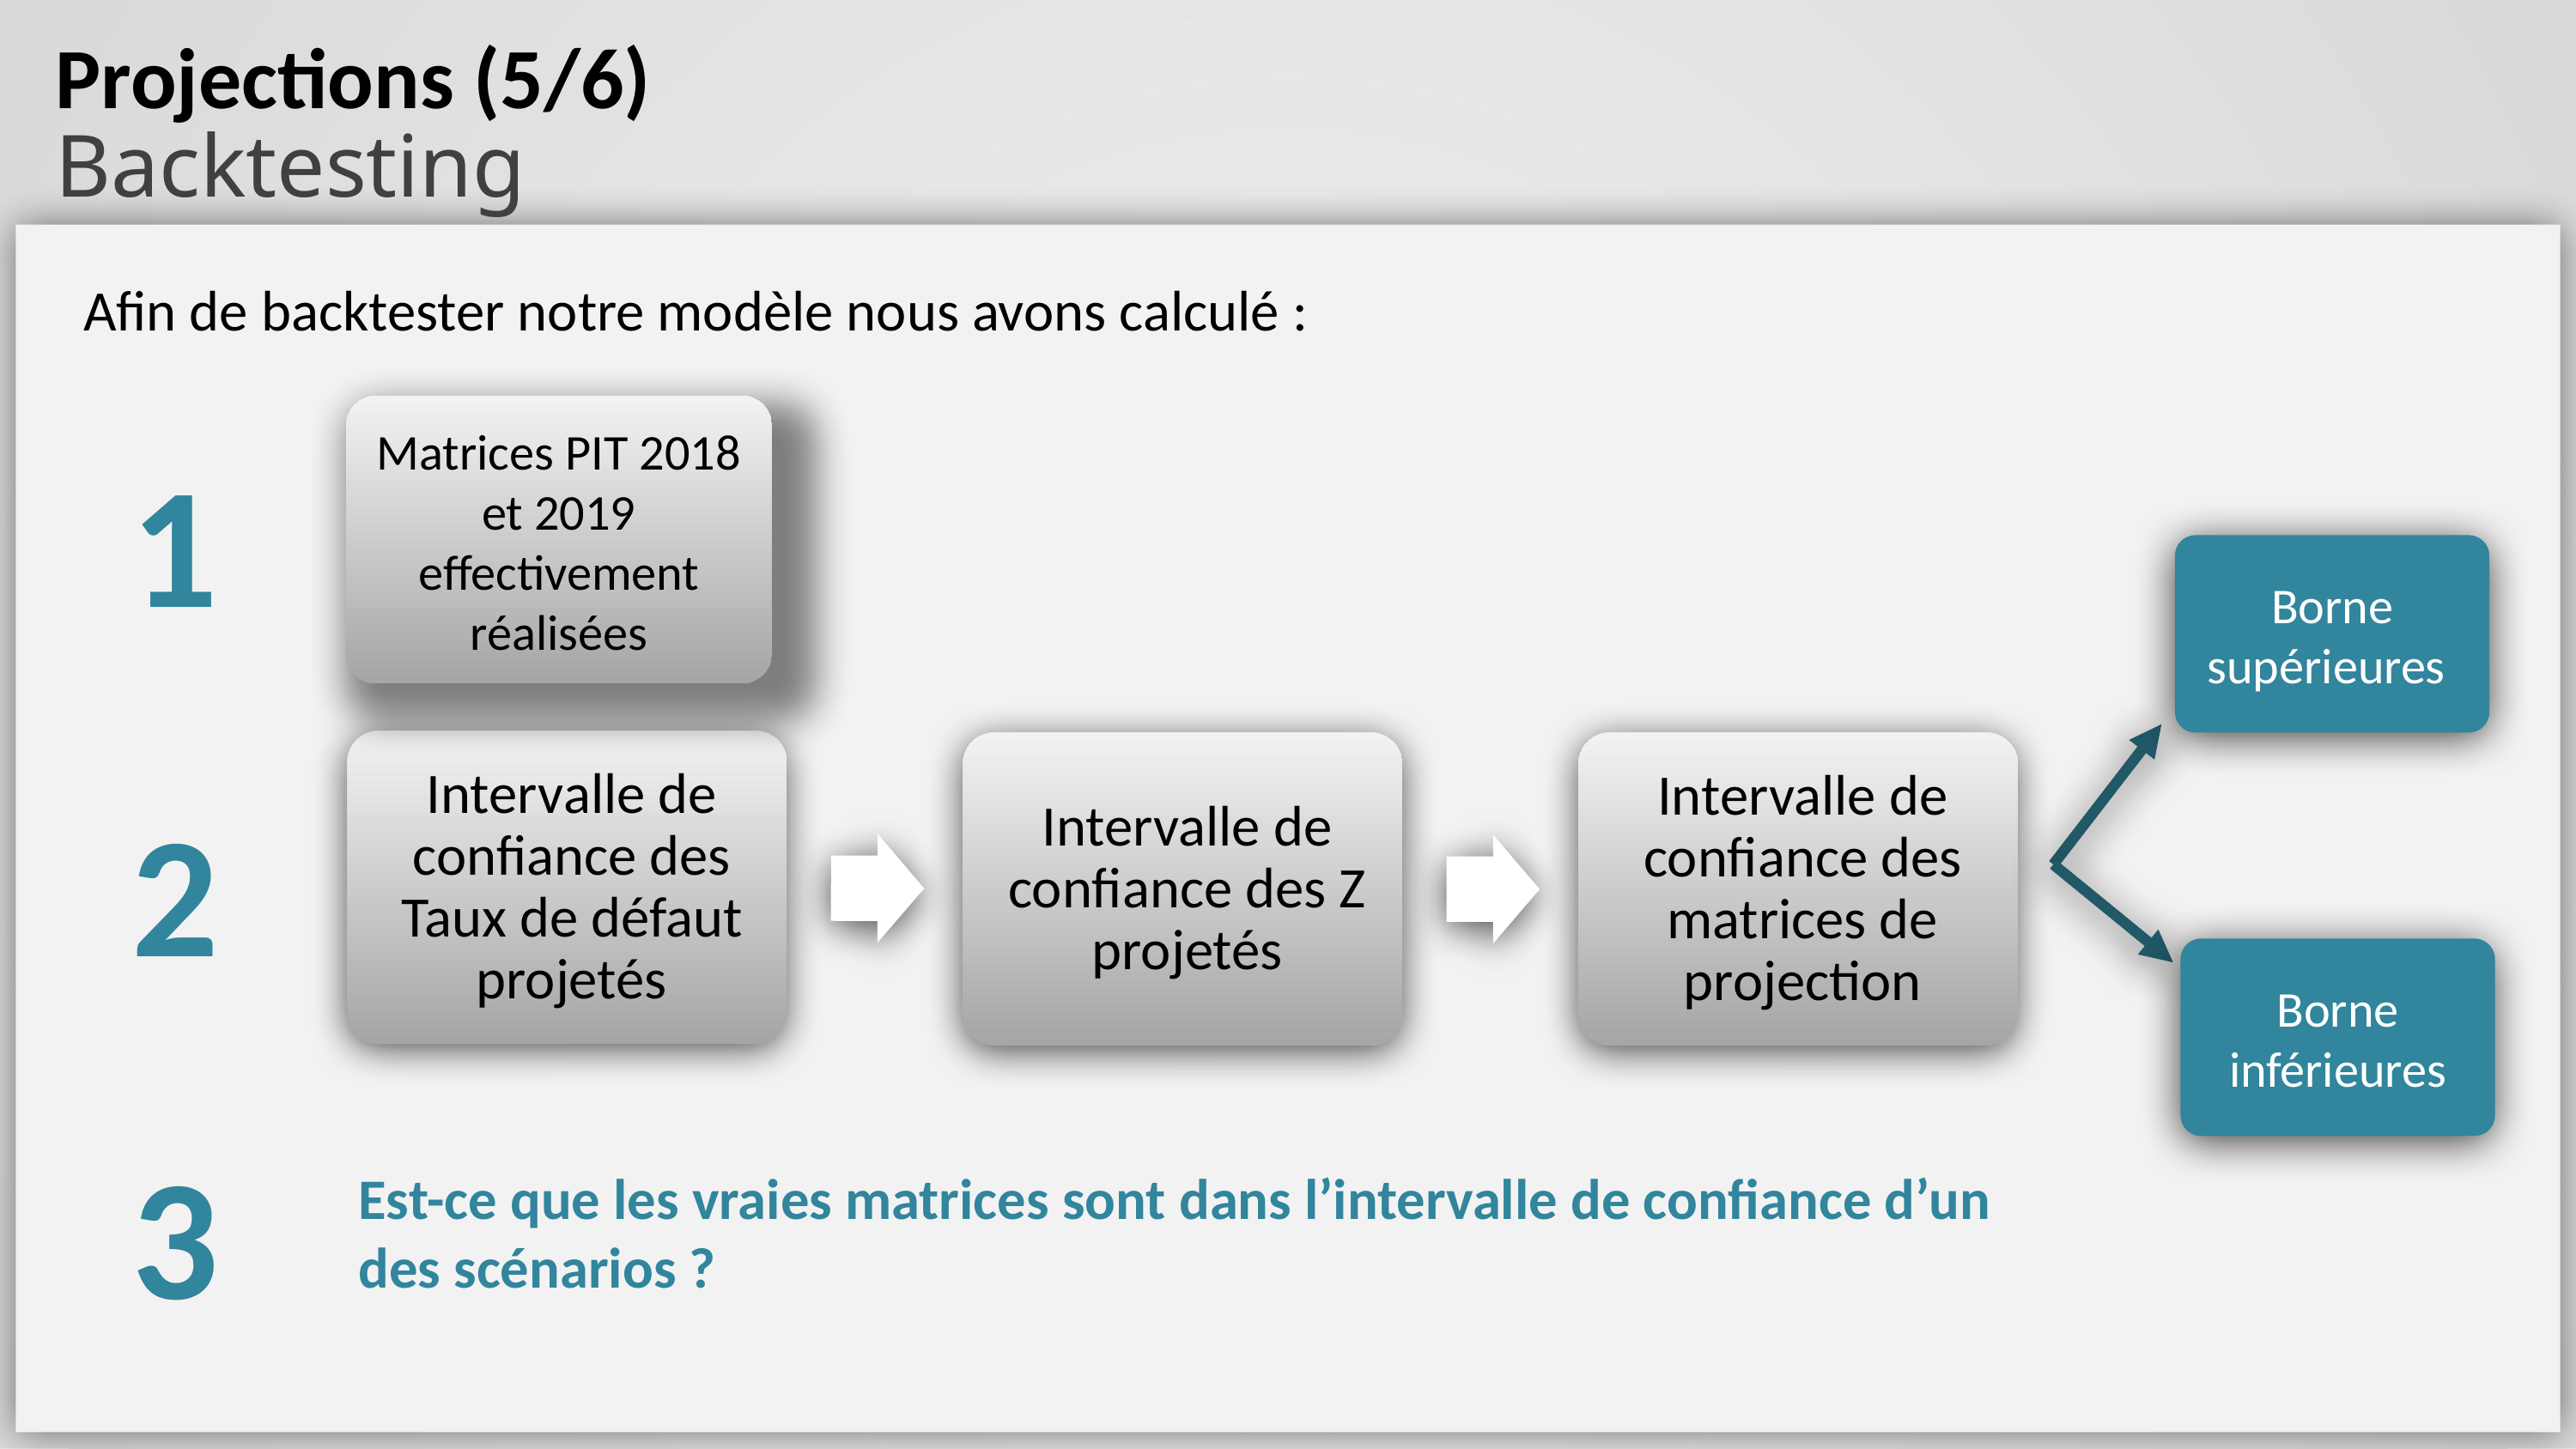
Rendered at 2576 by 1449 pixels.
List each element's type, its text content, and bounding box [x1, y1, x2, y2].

text_box 1 [40, 428, 272, 648]
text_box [2053, 864, 2173, 963]
text_box 3 [80, 1120, 313, 1340]
text_box Projections (5/6) [42, 16, 1206, 132]
text_box Borne inférieures [2178, 937, 2497, 1138]
text_box Backtesting [42, 105, 784, 221]
text_box 2 [80, 779, 313, 997]
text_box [345, 369, 2020, 1410]
text_box [14, 223, 2562, 1434]
text_box Borne supérieures [2172, 533, 2492, 735]
text_box Afin de backtester notre modèle nous avons calculé : [70, 267, 1367, 349]
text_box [2053, 724, 2162, 863]
